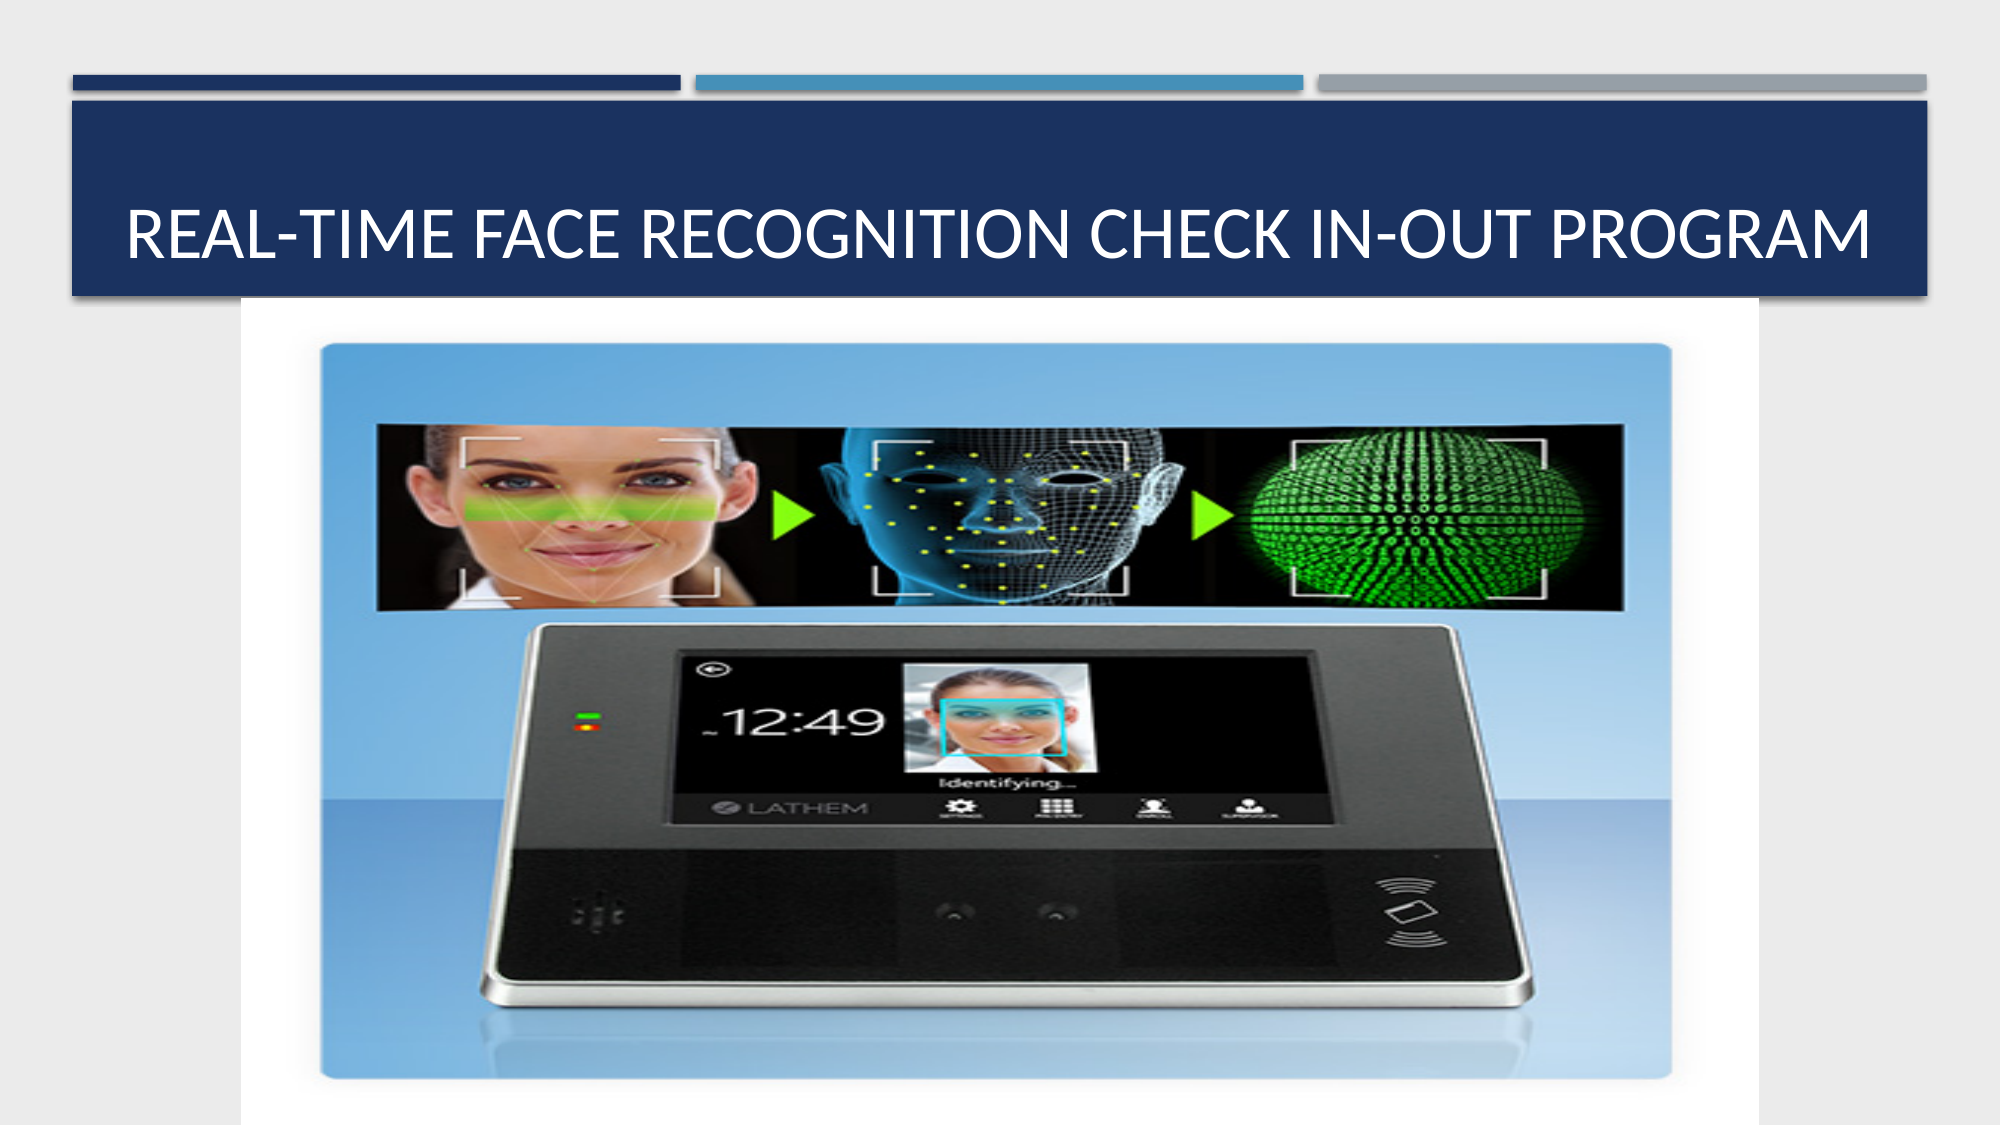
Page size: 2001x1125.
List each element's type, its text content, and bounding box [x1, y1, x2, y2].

title Real-Time Face Recognition Check In-Out Program [95, 115, 1905, 282]
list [240, 297, 1760, 1125]
